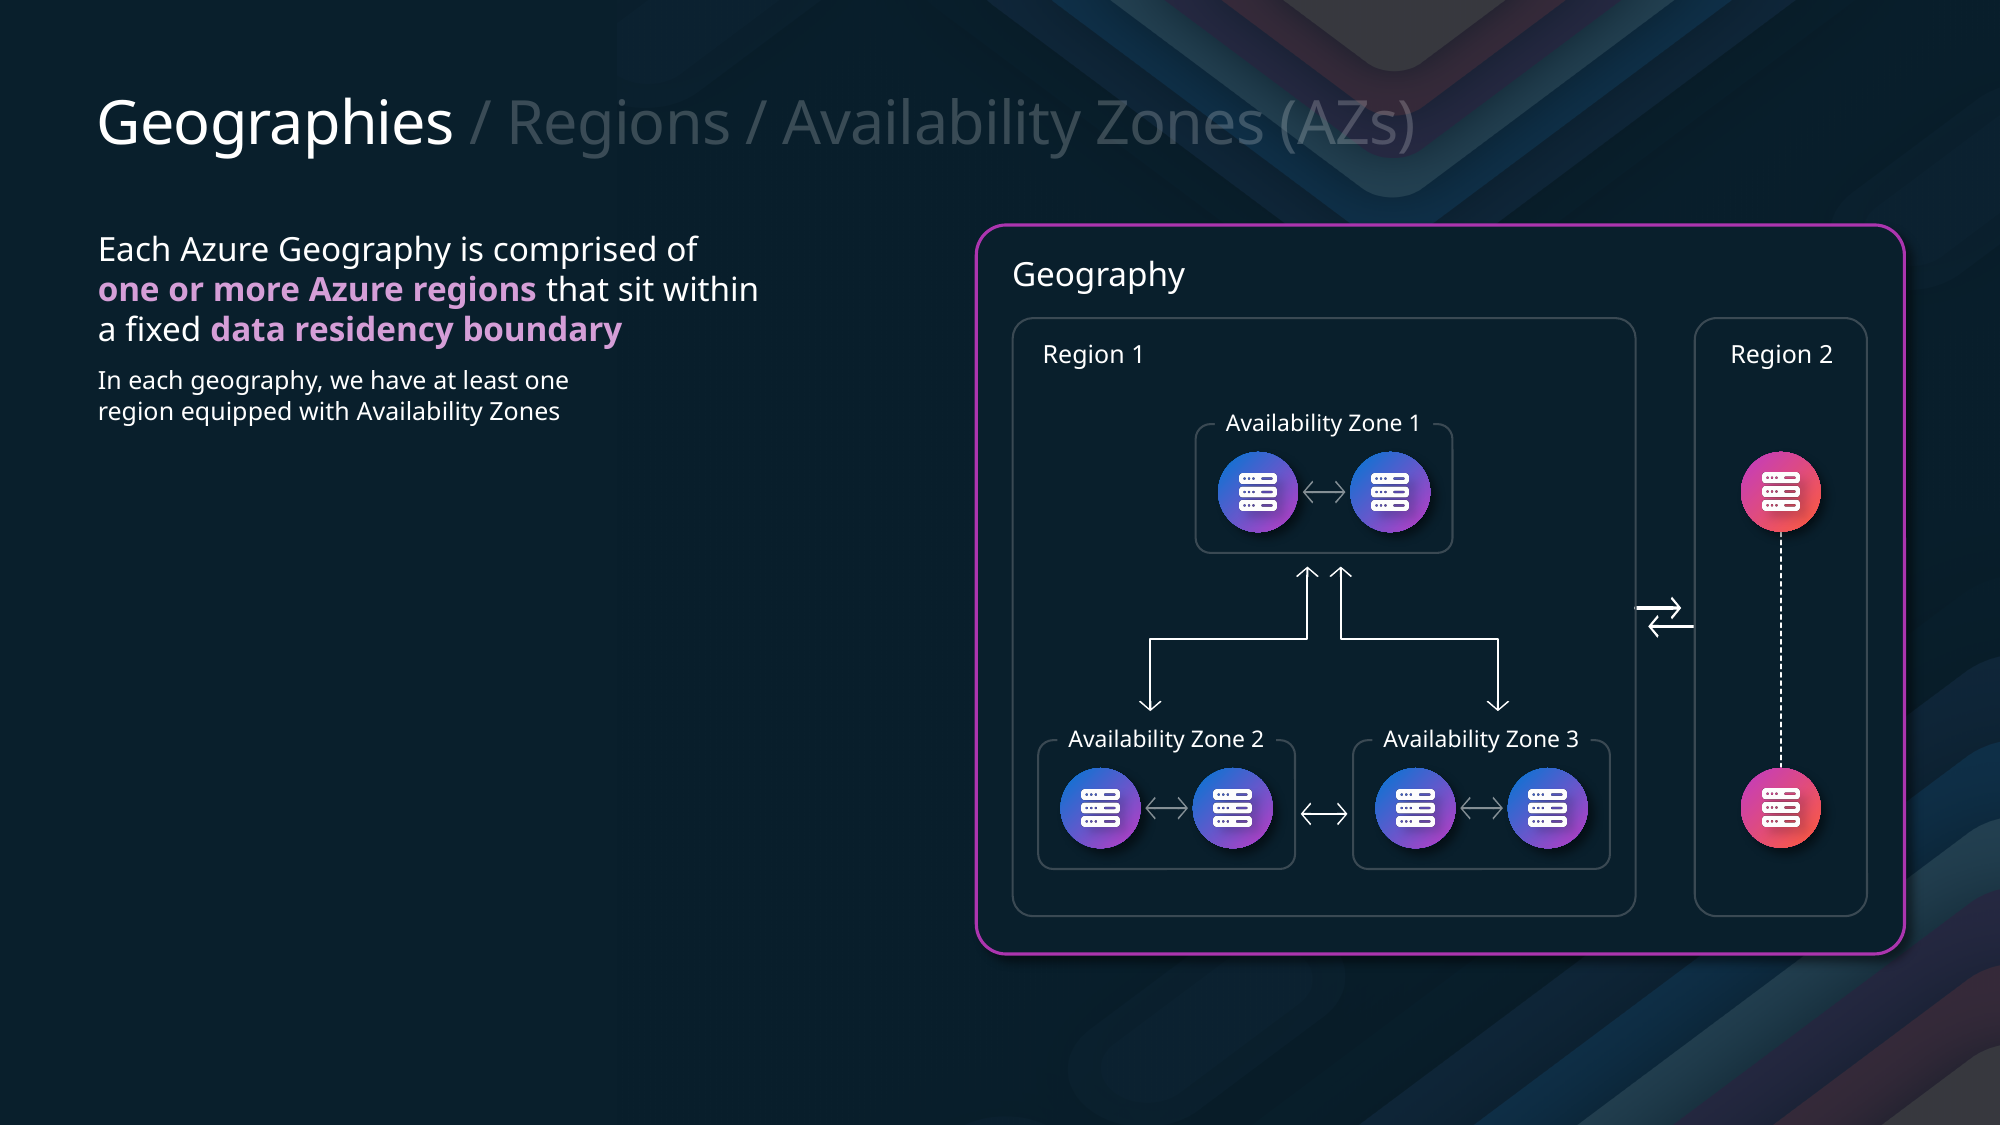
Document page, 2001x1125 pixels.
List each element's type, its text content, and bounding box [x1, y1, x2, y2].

picture [616, 0, 2000, 1125]
text_box Each Azure Geography is comprised of one or more Azure regions that sit within a fixed data residency boundary In each geography, we have at least one region equipped with Availability Zones [97, 221, 616, 469]
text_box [976, 224, 1905, 955]
title Geographies / Regions / Availability Zones (AZs) [96, 75, 616, 166]
